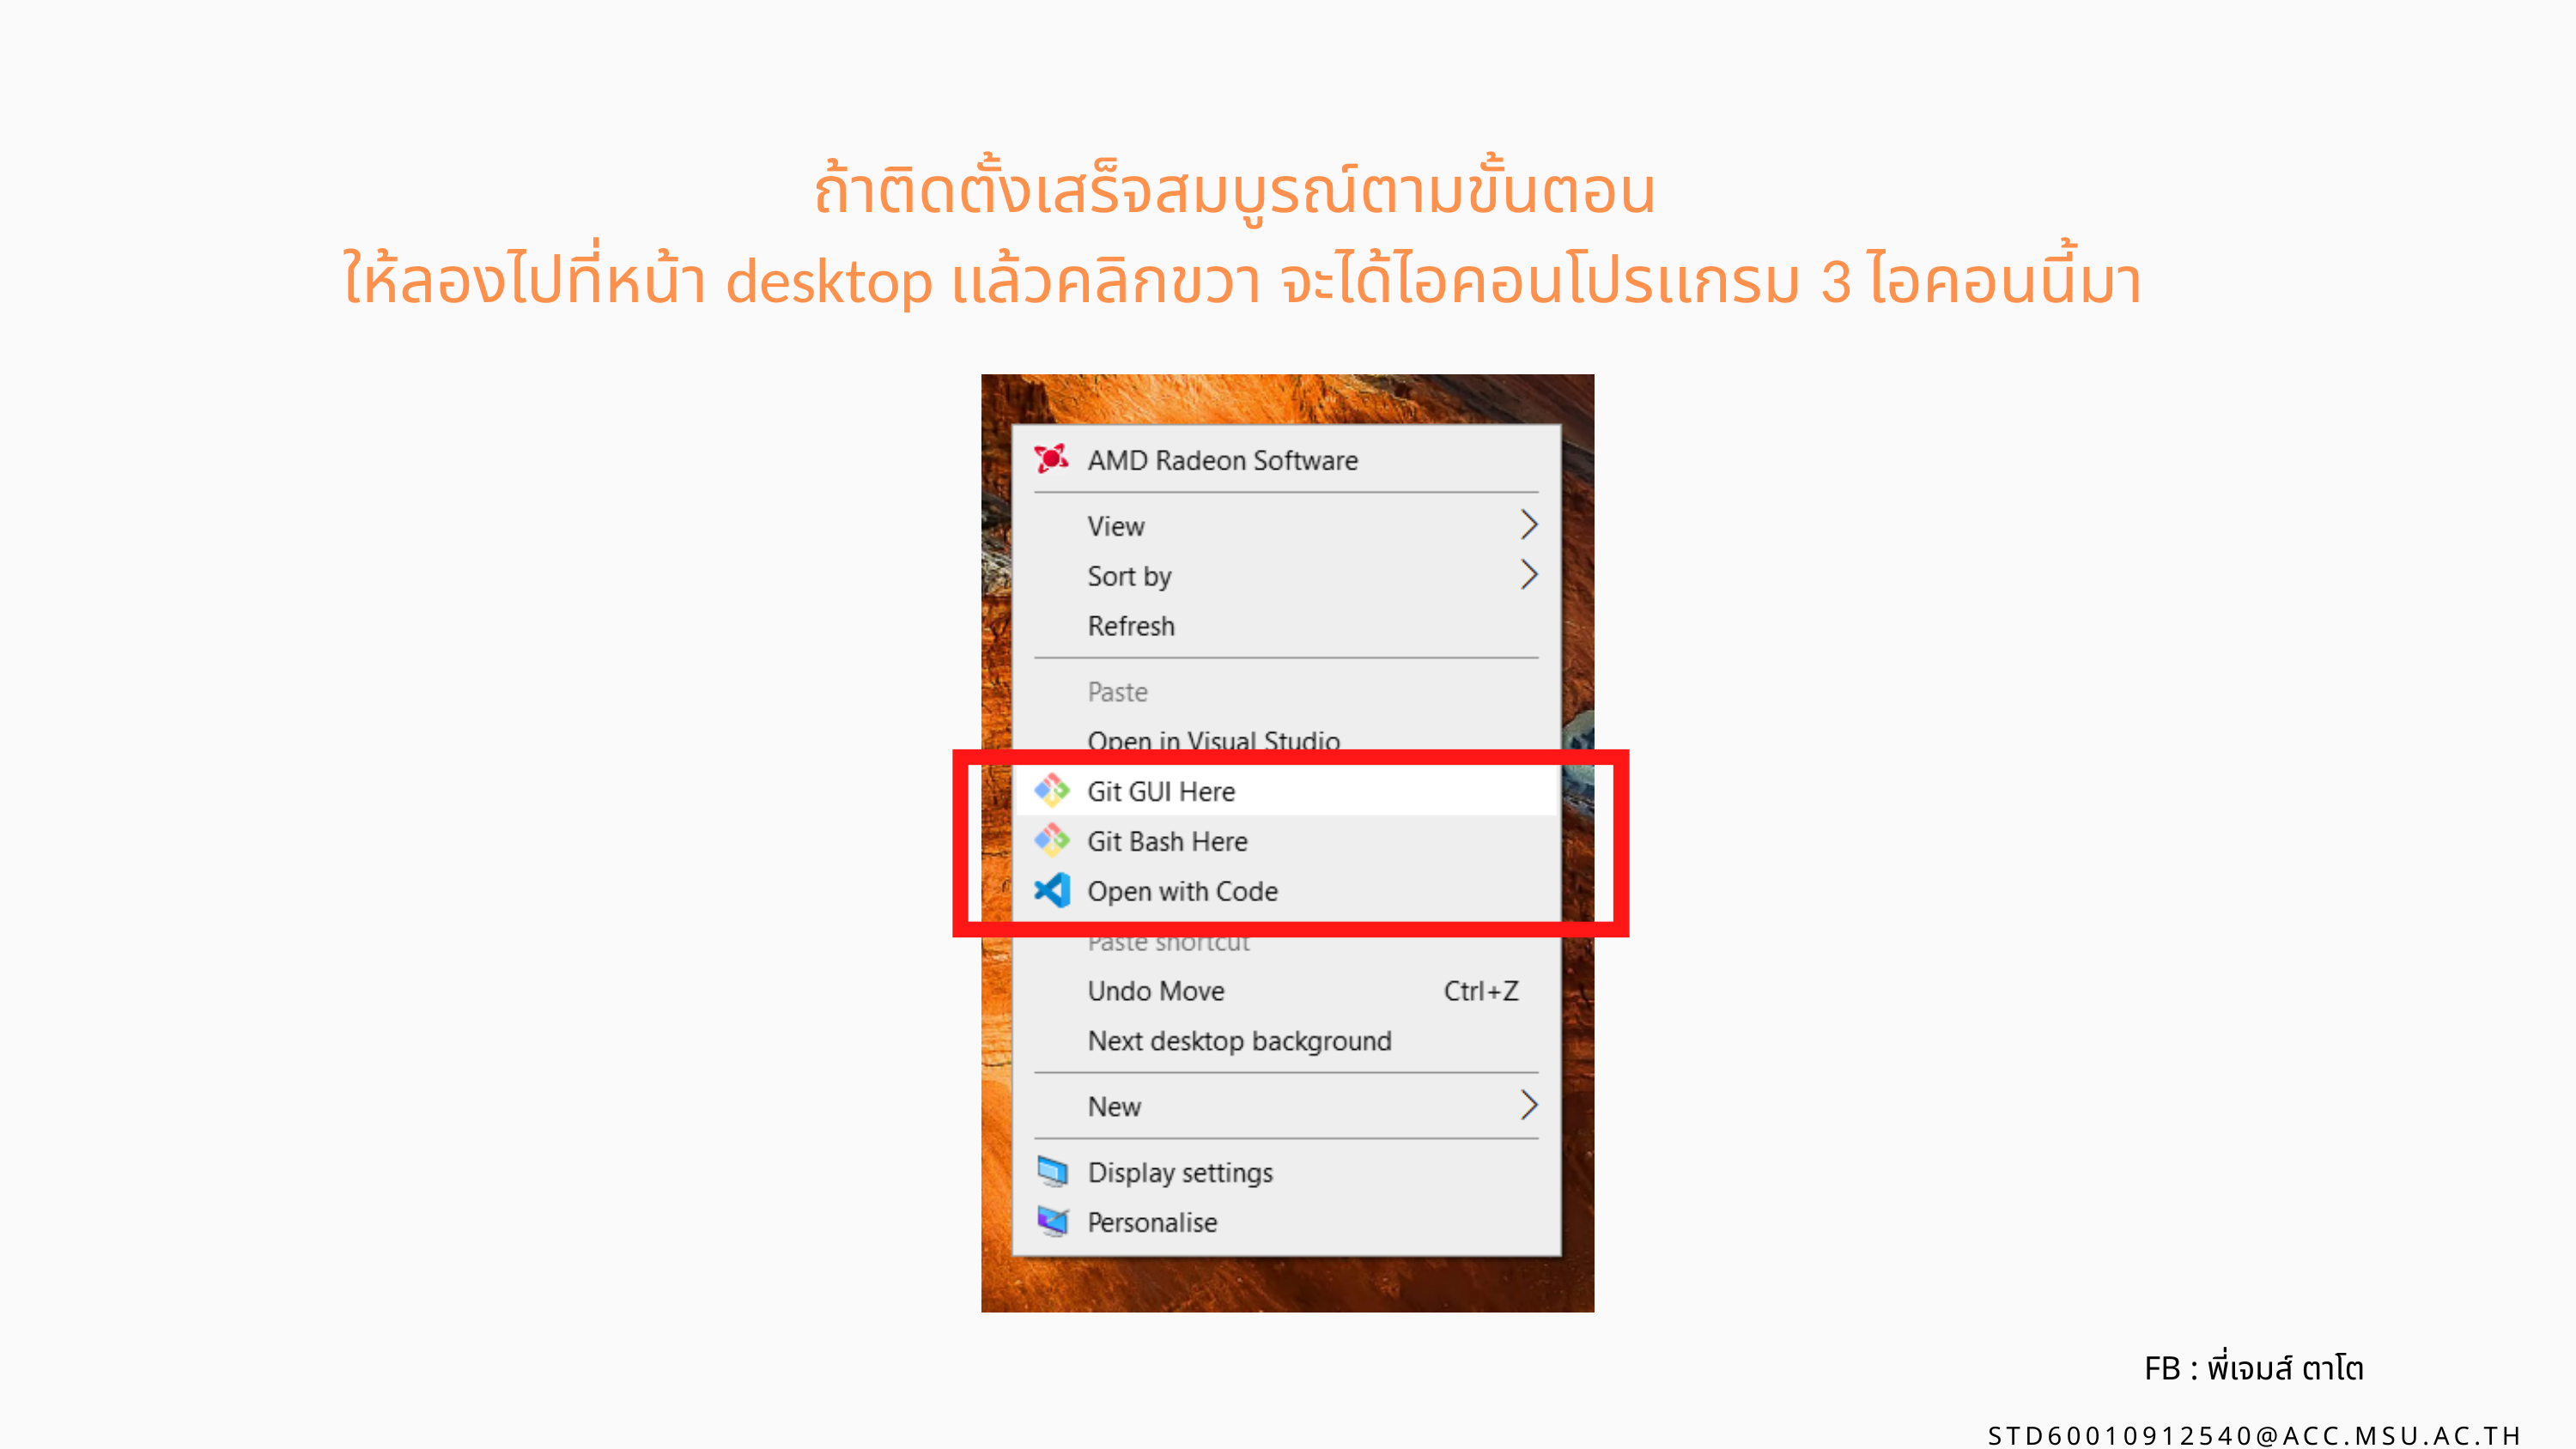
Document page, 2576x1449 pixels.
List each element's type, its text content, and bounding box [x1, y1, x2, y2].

picture [981, 938, 1595, 1313]
text_box ถ้าติดตั้งเสร็จสมบูรณ์ตามขั้นตอน ให้ลองไปที่หน้า desktop เเล้วคลิกขวา จะได้ไอคอนโปรเเกรม 3 ไอคอนนี้มา [233, 135, 2255, 316]
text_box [952, 749, 1630, 938]
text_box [1902, 1349, 2576, 1449]
picture [981, 373, 1595, 749]
